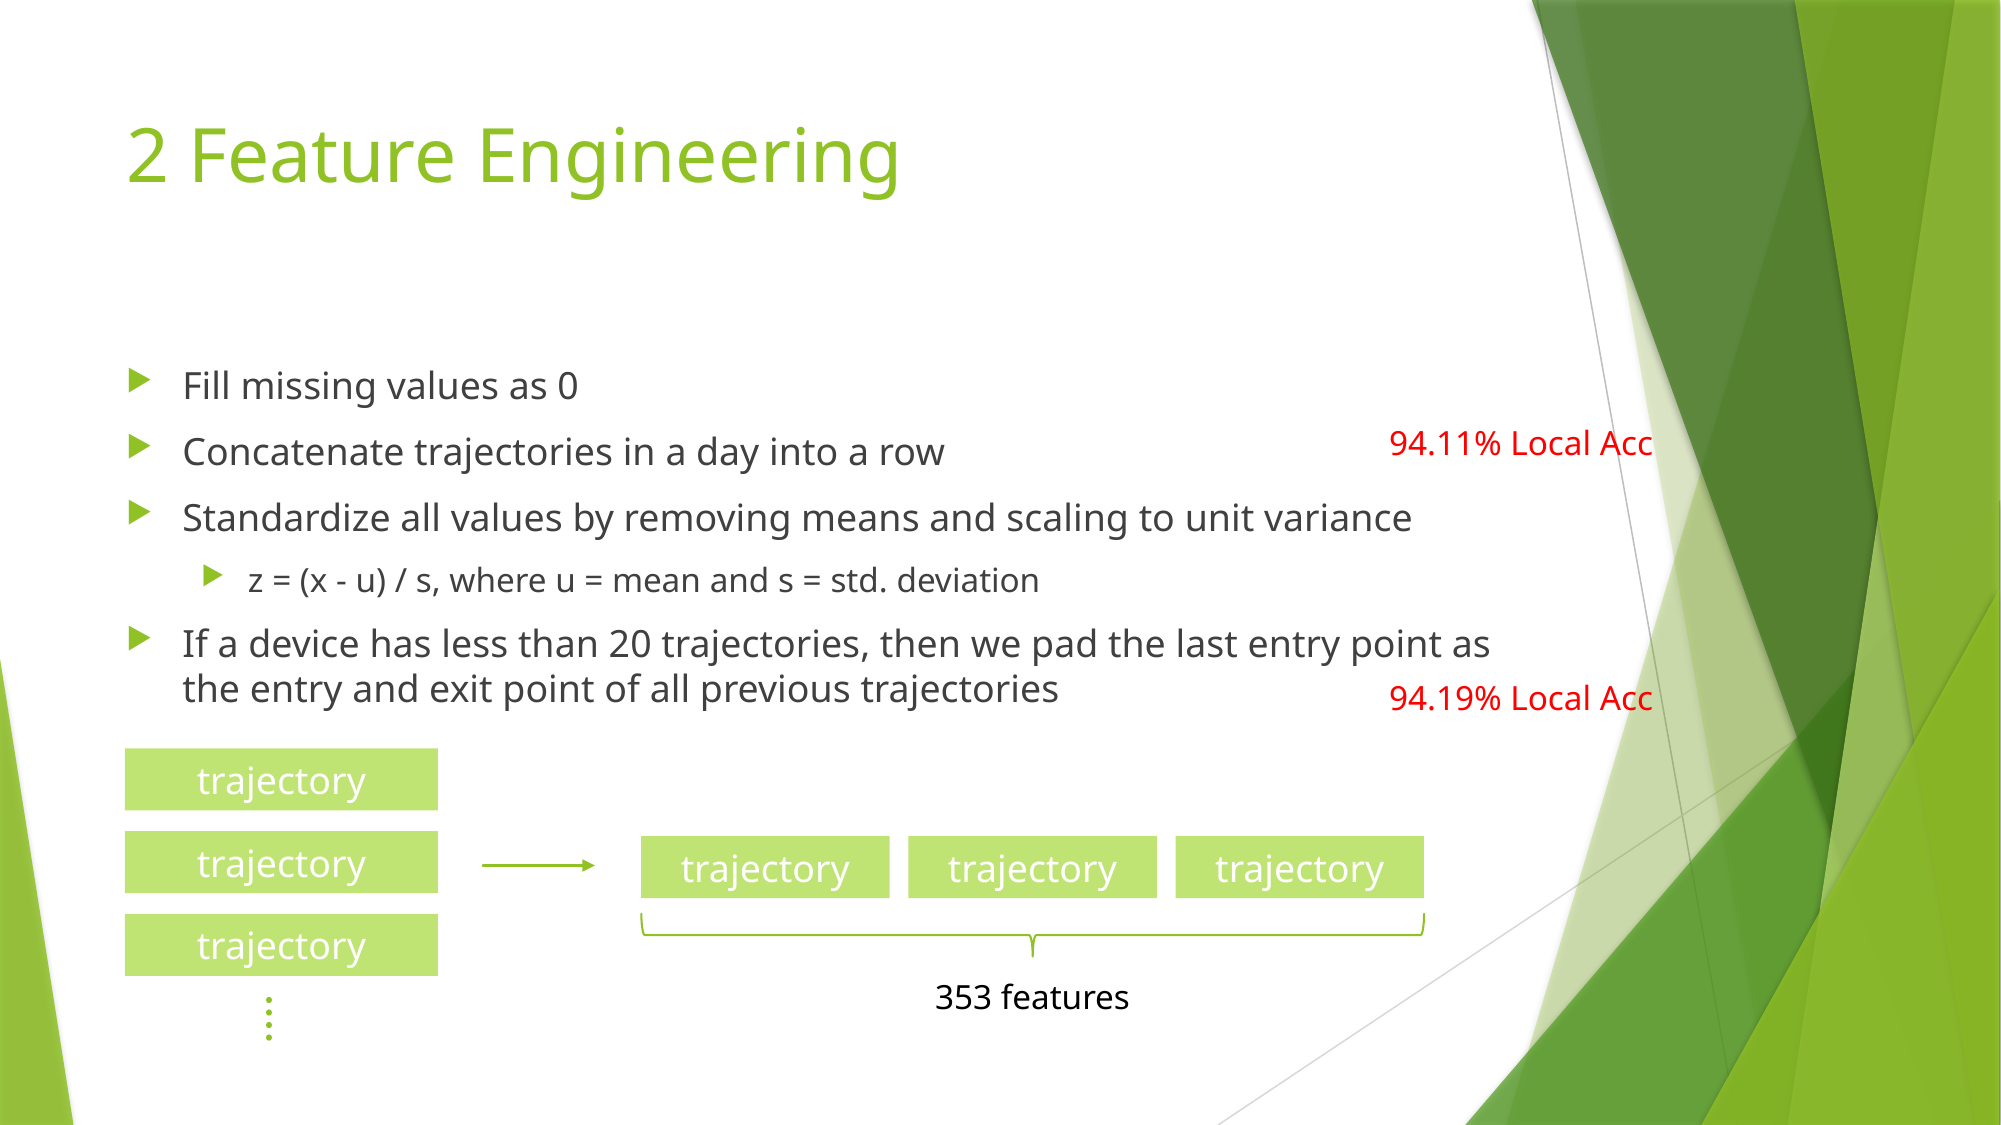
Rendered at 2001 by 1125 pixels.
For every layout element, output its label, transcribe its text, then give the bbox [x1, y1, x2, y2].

text_box trajectory [640, 835, 891, 900]
text_box 353 features [920, 968, 1145, 1024]
text_box trajectory [123, 747, 439, 812]
text_box trajectory [123, 829, 439, 895]
text_box trajectory [1174, 835, 1426, 900]
title 2 Feature Engineering [111, 99, 1522, 317]
text_box trajectory [907, 835, 1158, 900]
list Fill missing values as 0 Concatenate trajectories in a day into a row Standardize all values by removing means and scaling to unit variance z = (x - u) / s, where u = mean and s = std. deviation If a device has less than 20 trajectories, then we pad the last entry point as the entry and exit point of all previous trajectories [111, 354, 1522, 728]
text_box 94.11% Local Acc [1374, 414, 1669, 470]
text_box 94.19% Local Acc [1374, 669, 1669, 725]
text_box [640, 912, 1426, 958]
text_box trajectory [123, 912, 439, 977]
